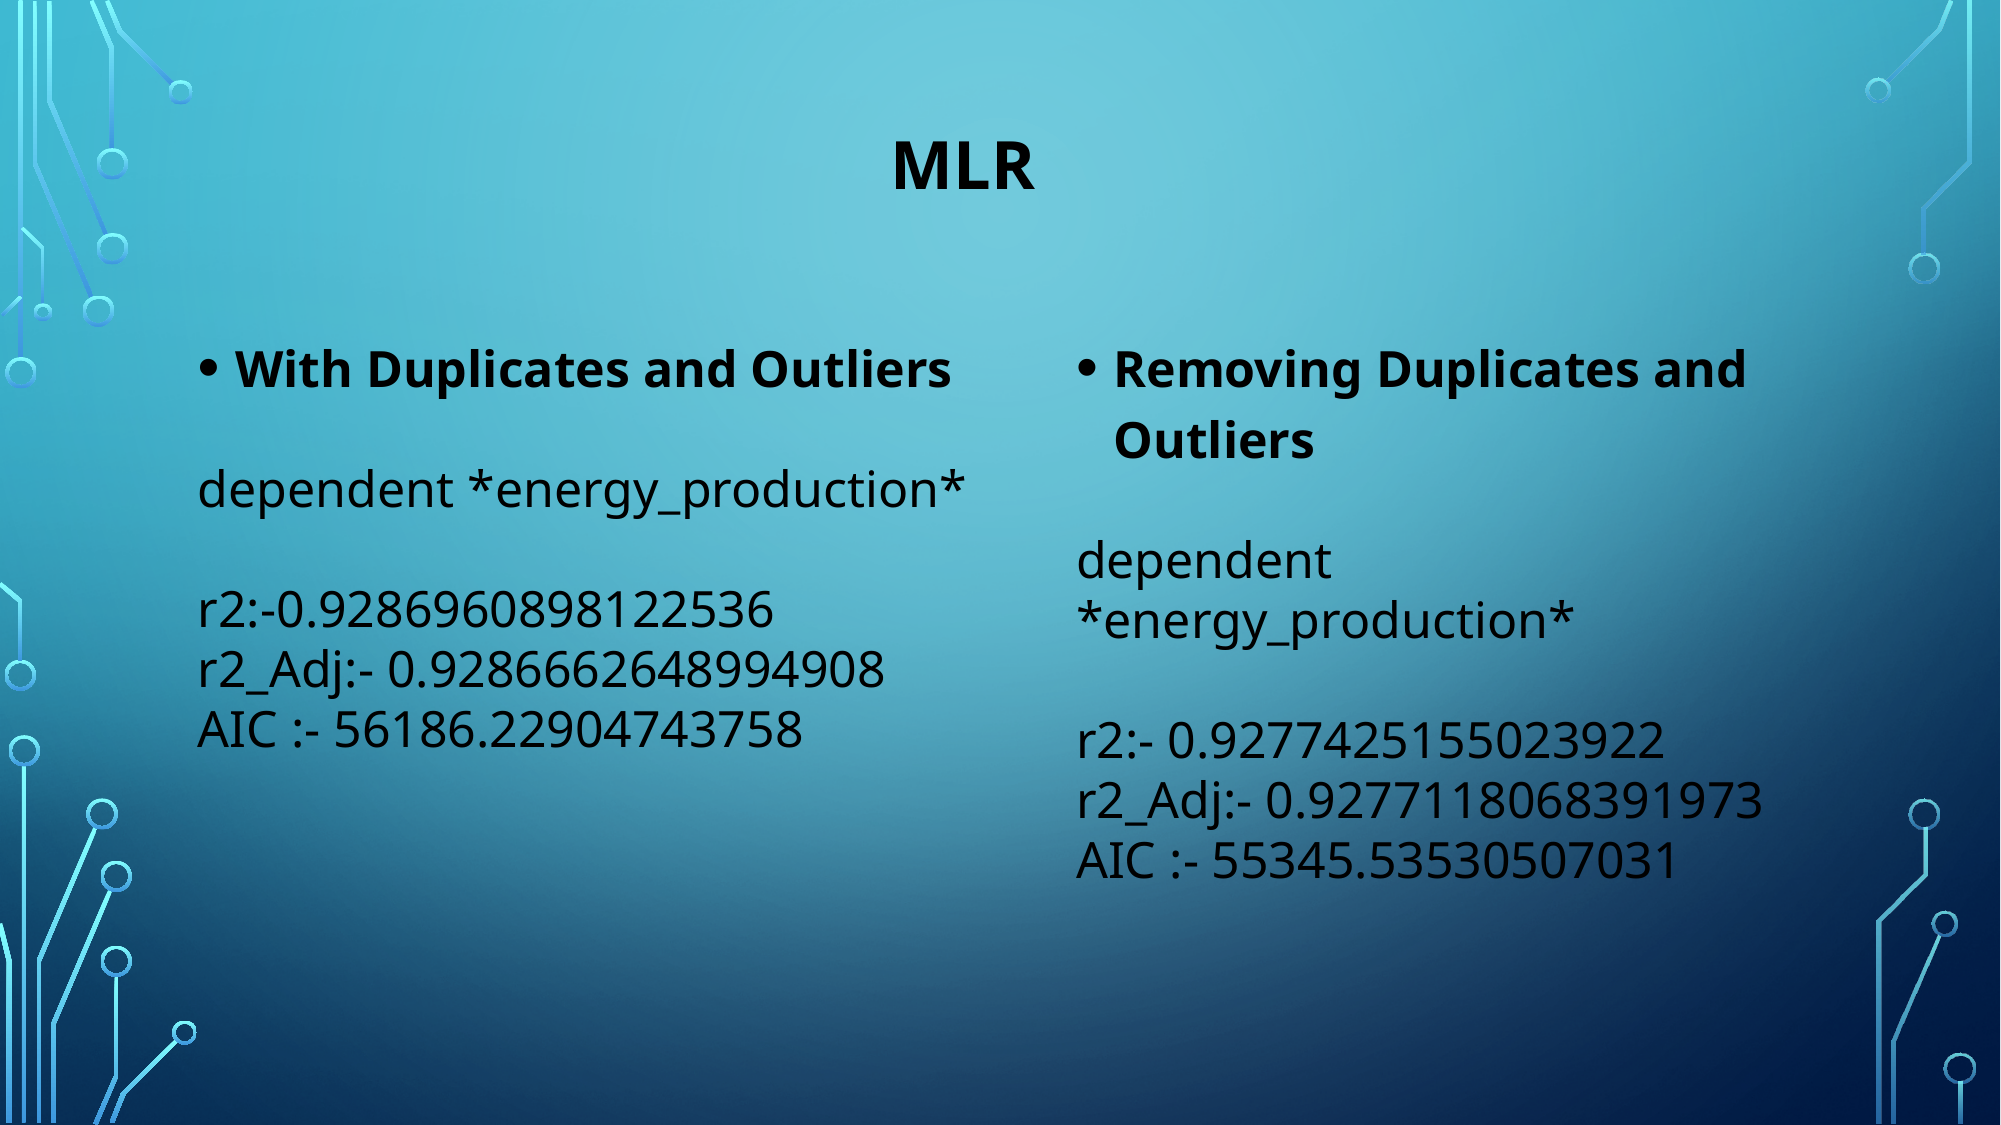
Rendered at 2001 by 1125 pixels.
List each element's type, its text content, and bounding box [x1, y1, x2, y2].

text_box MLR [876, 115, 1051, 211]
list With Duplicates and Outliers dependent *energy_production* r2:-0.9286960898122536 r2_Adj:- 0.9286662648994908 AIC :- 56186.22904743758 [182, 317, 983, 899]
list Removing Duplicates and Outliers dependent *energy_production* r2:- 0.9277425155023922 r2_Adj:- 0.9277118068391973 AIC :- 55345.53530507031 [1060, 317, 1861, 899]
